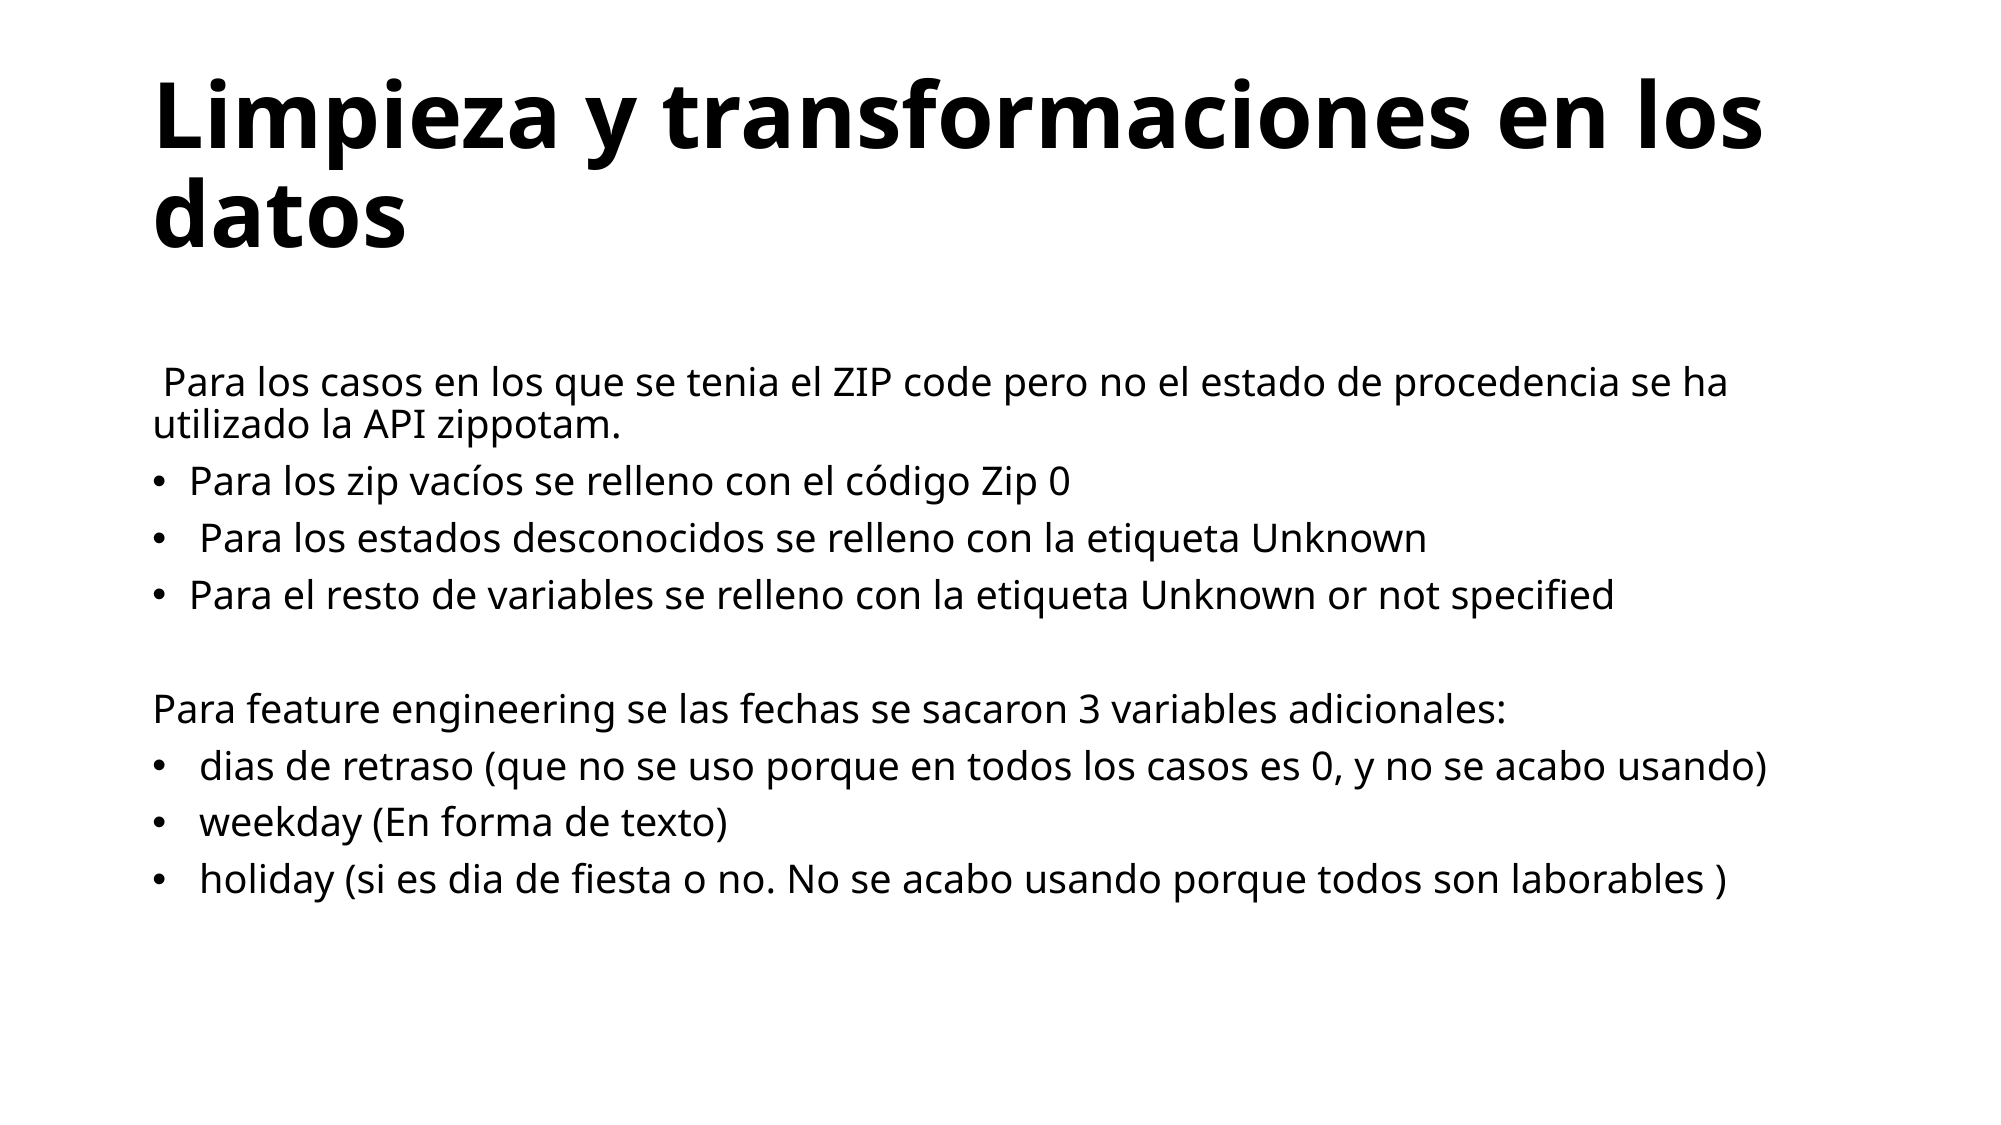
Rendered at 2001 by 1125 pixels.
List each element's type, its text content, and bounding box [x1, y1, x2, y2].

list Para los casos en los que se tenia el ZIP code pero no el estado de procedencia se ha utilizado la API zippotam. Para los zip vacíos se relleno con el código Zip 0 Para los estados desconocidos se relleno con la etiqueta Unknown Para el resto de variables se relleno con la etiqueta Unknown or not specified Para feature engineering se las fechas se sacaron 3 variables adicionales: dias de retraso (que no se uso porque en todos los casos es 0, y no se acabo usando) weekday (En forma de texto) holiday (si es dia de fiesta o no. No se acabo usando porque todos son laborables ) [137, 299, 1863, 1014]
title Limpieza y transformaciones en los datos [137, 59, 1863, 278]
